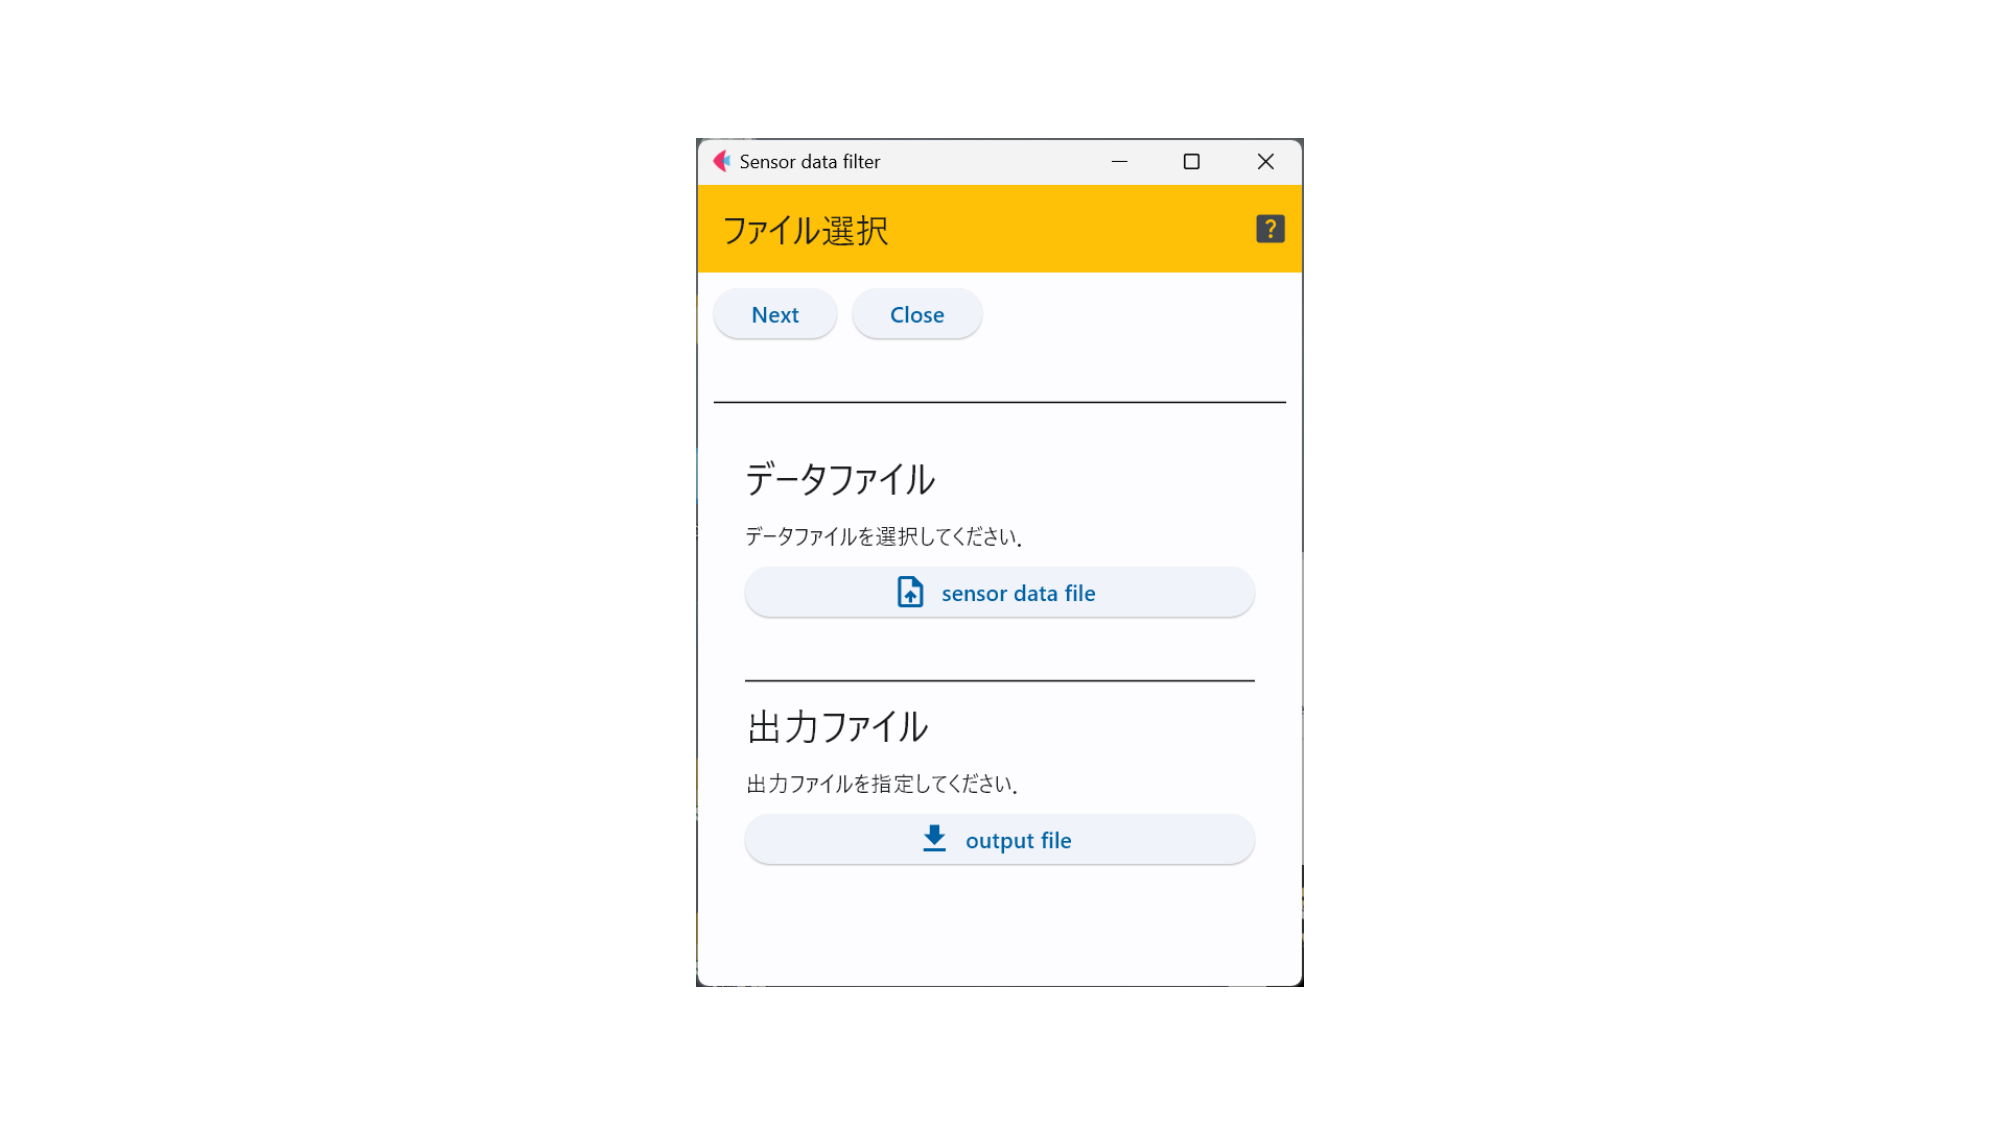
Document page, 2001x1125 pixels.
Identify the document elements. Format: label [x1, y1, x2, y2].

picture [696, 138, 1304, 987]
